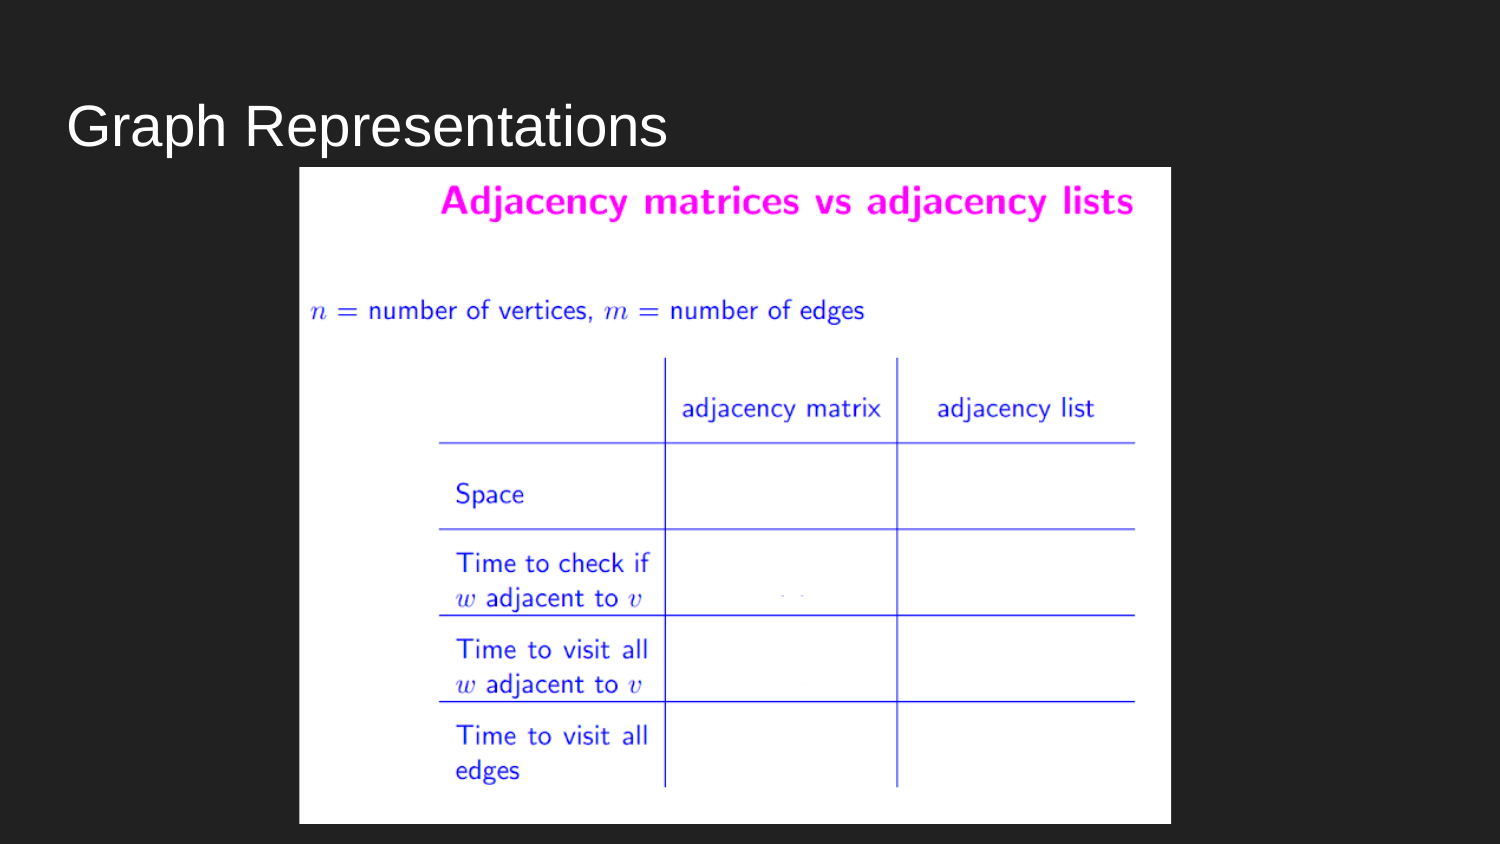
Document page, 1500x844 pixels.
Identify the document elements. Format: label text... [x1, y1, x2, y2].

picture [299, 166, 1172, 825]
title Graph Representations [51, 72, 1449, 167]
